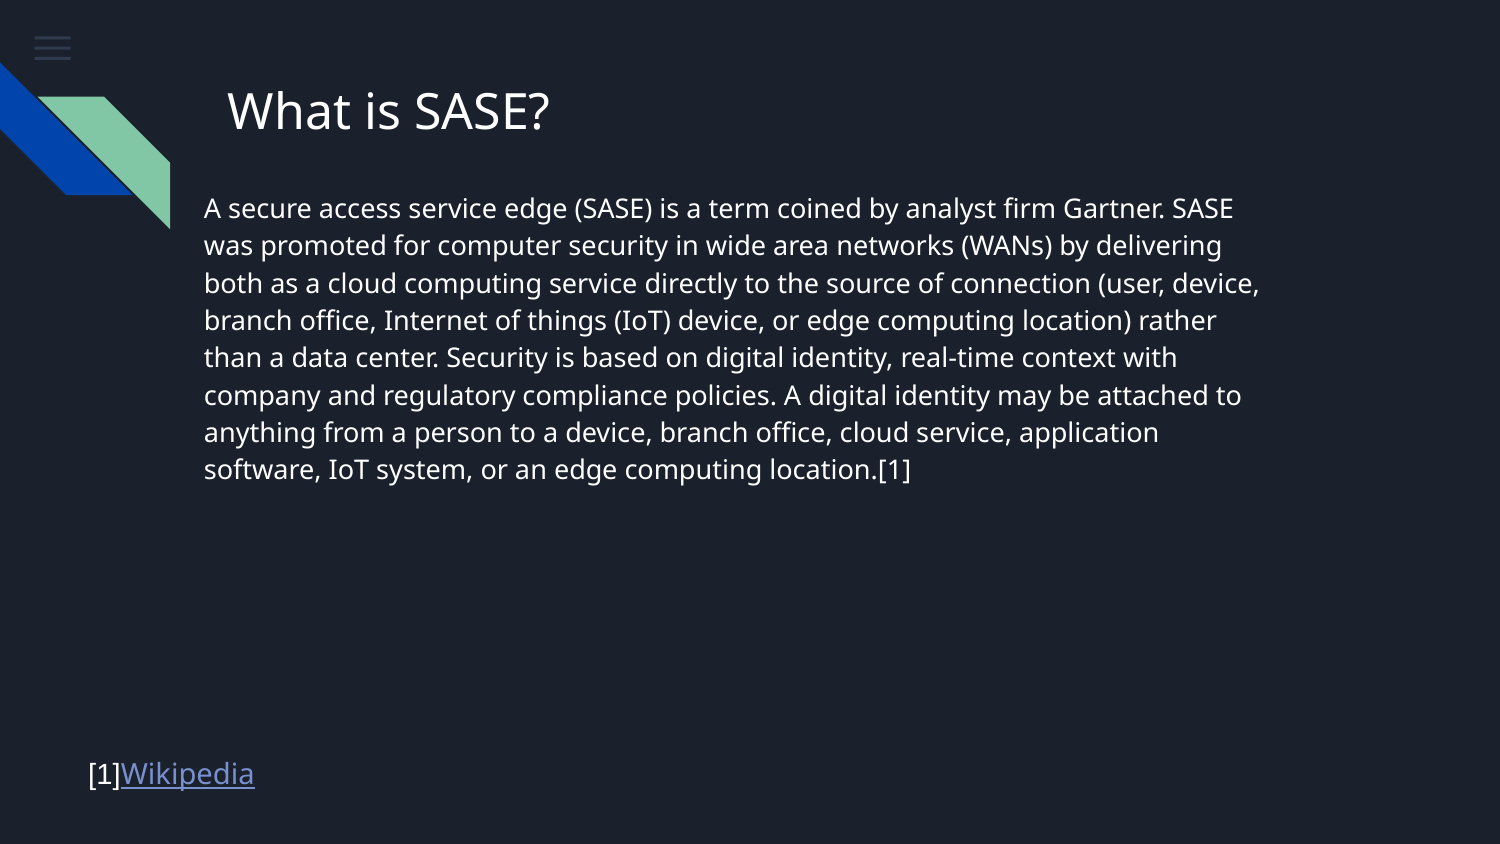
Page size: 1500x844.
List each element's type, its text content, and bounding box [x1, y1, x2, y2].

list A secure access service edge (SASE) is a term coined by analyst firm Gartner. SASE was promoted for computer security in wide area networks (WANs) by delivering both as a cloud computing service directly to the source of connection (user, device, branch office, Internet of things (IoT) device, or edge computing location) rather than a data center. Security is based on digital identity, real-time context with company and regulatory compliance policies. A digital identity may be attached to anything from a person to a device, branch office, cloud service, application software, IoT system, or an edge computing location.[1] [188, 171, 1282, 527]
text_box [1]Wikipedia [73, 740, 848, 810]
title What is SASE? [212, 64, 1368, 215]
